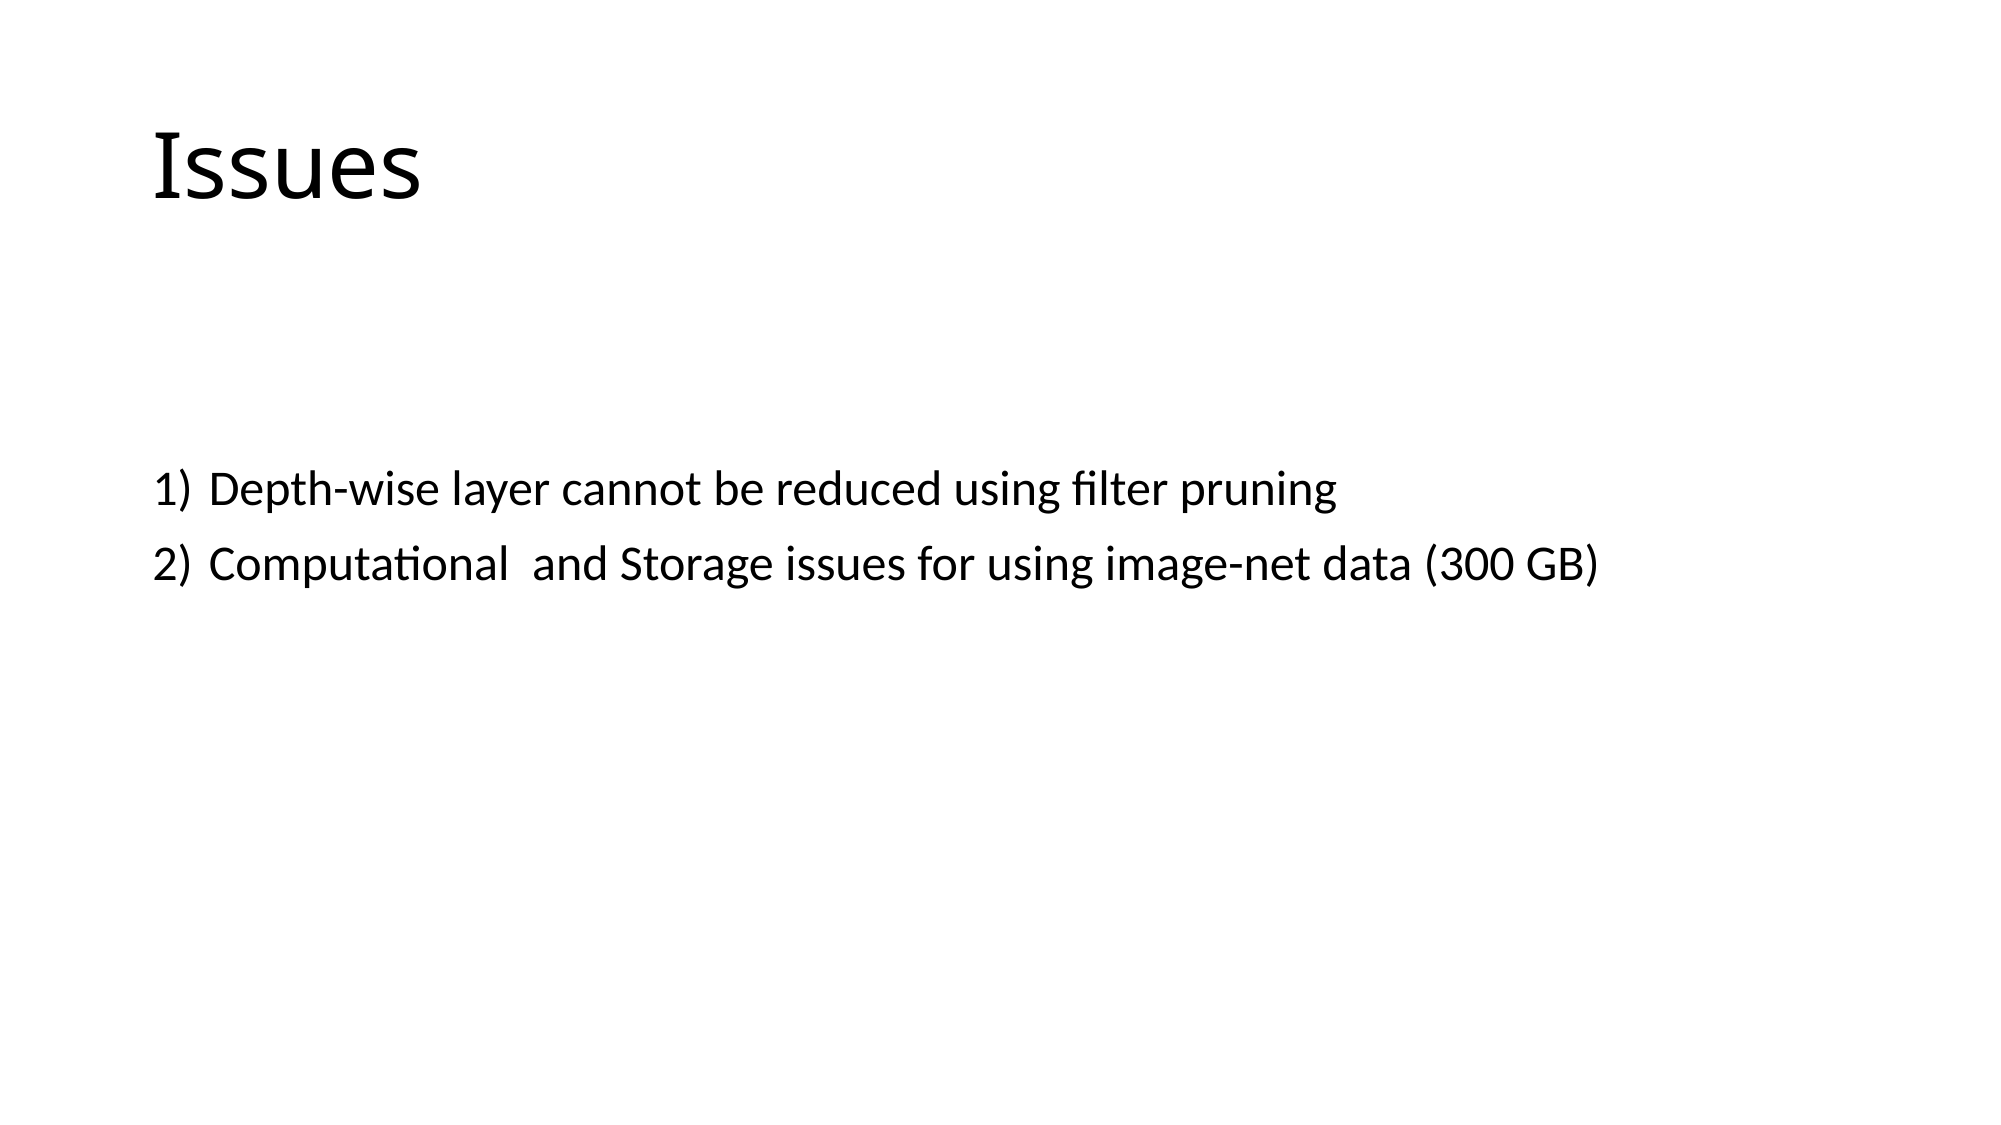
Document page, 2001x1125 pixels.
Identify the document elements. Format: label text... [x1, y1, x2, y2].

title Issues [137, 59, 1863, 278]
list Depth-wise layer cannot be reduced using filter pruning Computational and Storage issues for using image-net data (300 GB) [137, 299, 1863, 1014]
